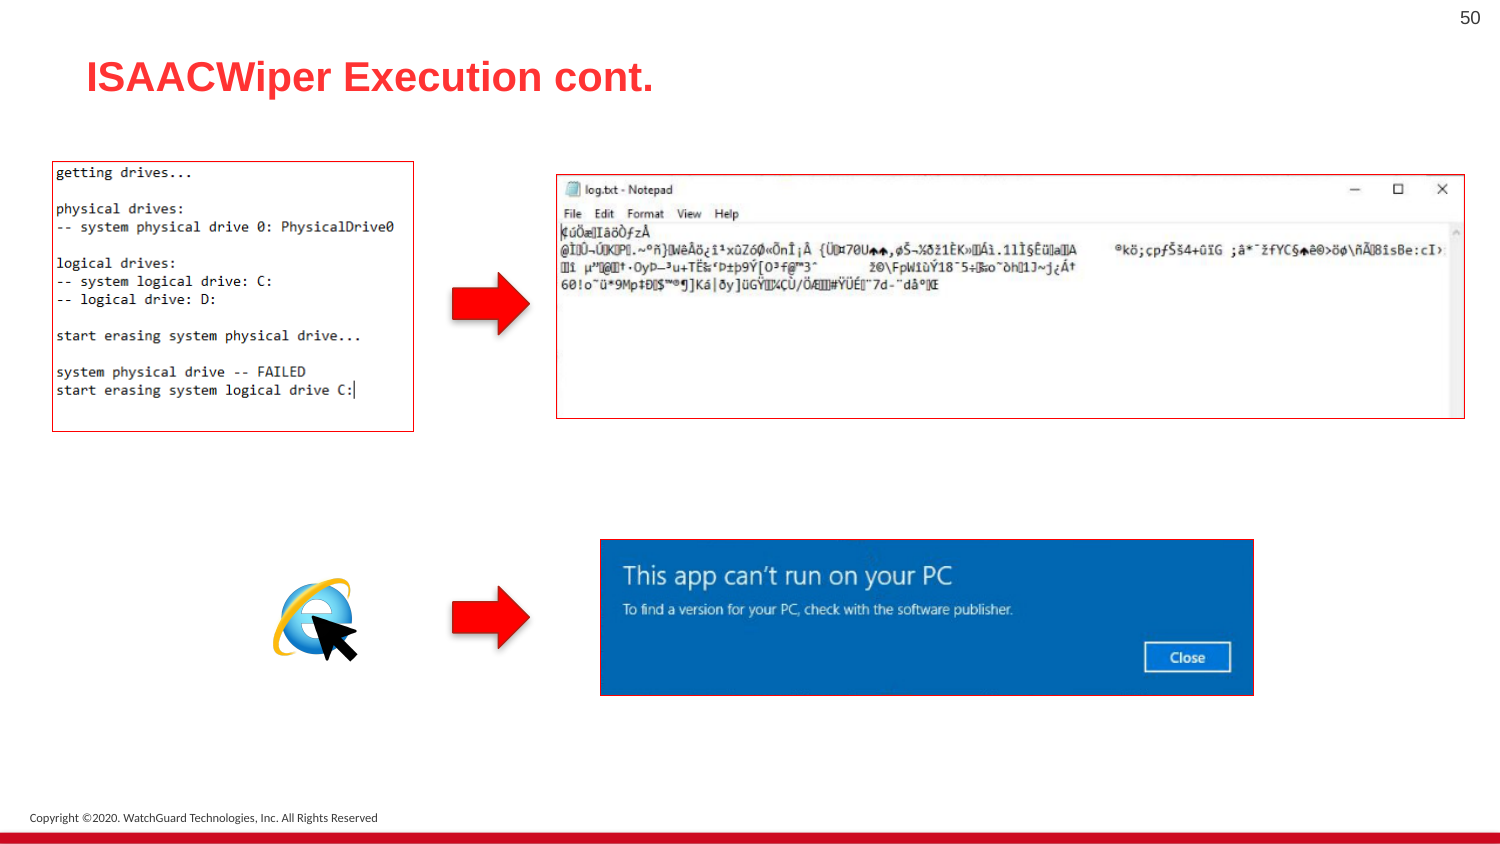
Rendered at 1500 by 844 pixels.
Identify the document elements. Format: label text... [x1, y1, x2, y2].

text_box [452, 585, 530, 649]
picture [52, 161, 414, 432]
text_box [452, 272, 530, 336]
text_box ISAACWiper Execution cont. [74, 33, 1425, 117]
slide_number 50 [1398, 0, 1497, 40]
picture [556, 174, 1466, 419]
picture [240, 572, 382, 679]
picture [600, 539, 1254, 696]
